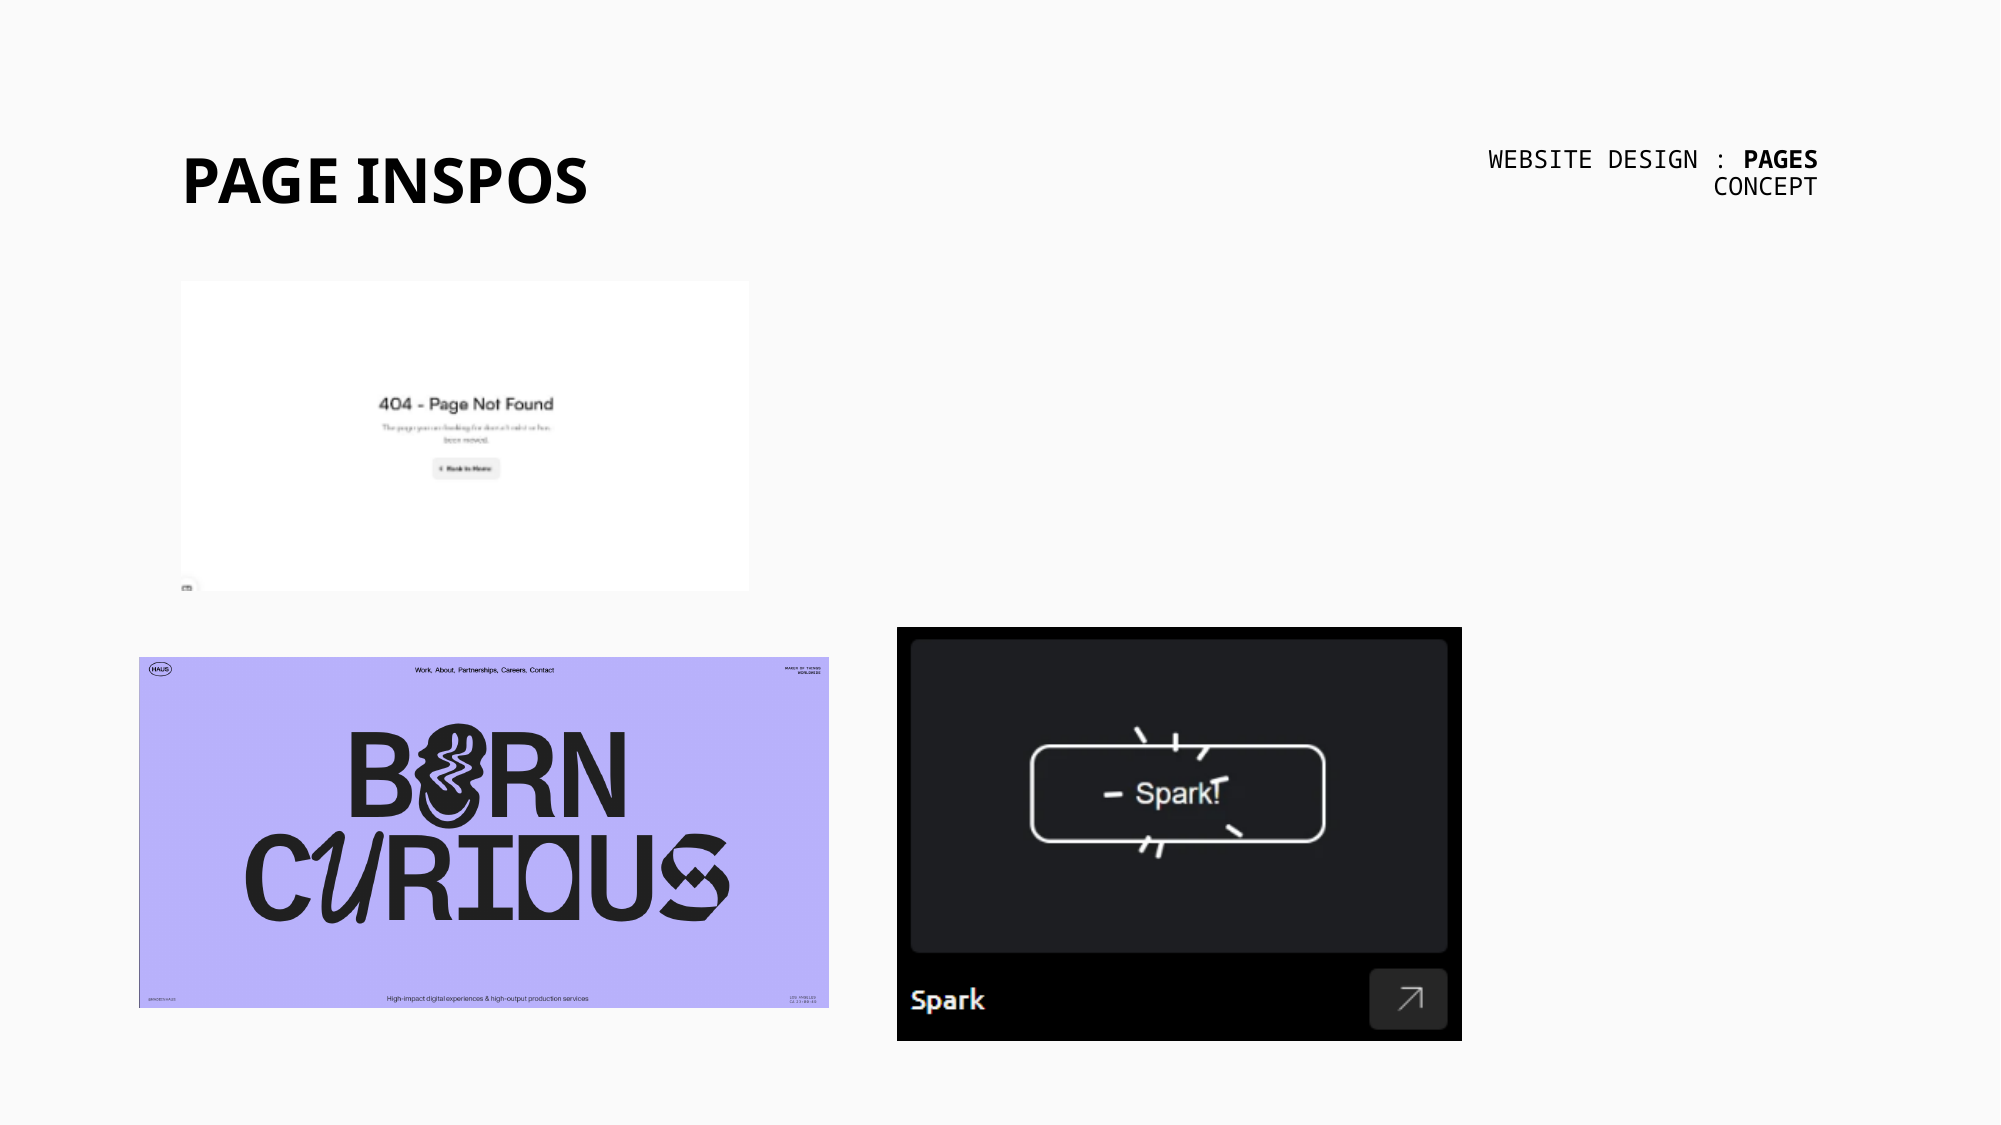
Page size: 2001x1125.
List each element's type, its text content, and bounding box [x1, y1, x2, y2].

picture [139, 657, 829, 1008]
picture [181, 281, 749, 591]
title PAGE INSPOS [166, 90, 1834, 276]
picture [897, 627, 1462, 1041]
